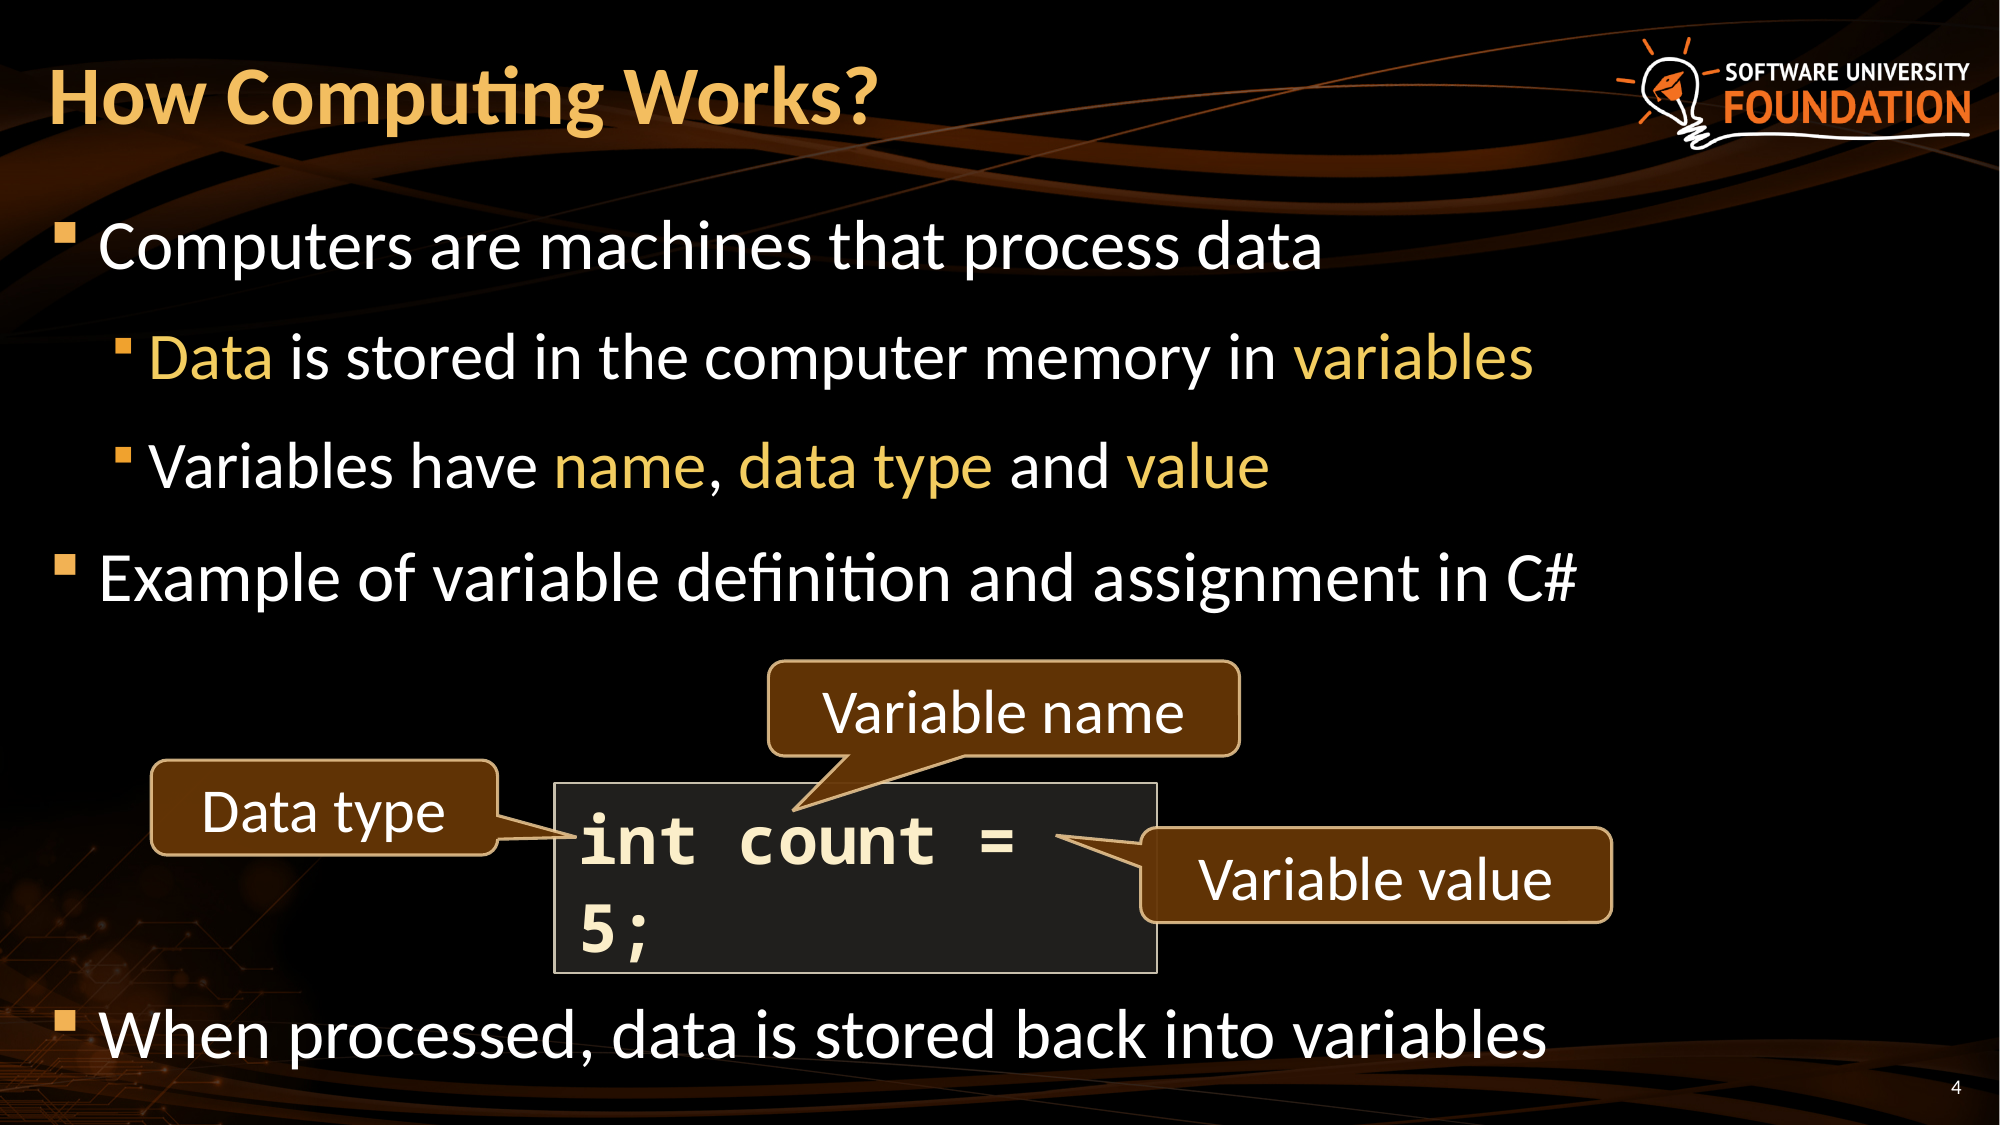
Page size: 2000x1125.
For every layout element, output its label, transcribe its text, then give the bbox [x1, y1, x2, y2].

picture [0, 0, 2000, 1125]
text_box int count = 5; [554, 782, 1158, 974]
list Computers are machines that process data Data is stored in the computer memory in variables Variables have name, data type and value Example of variable definition and assignment in C# When processed, data is stored back into variables [31, 188, 1968, 1103]
text_box Variable value [1055, 826, 1613, 924]
title How Computing Works? [30, 6, 1602, 189]
text_box Data type [150, 759, 577, 857]
text_box Variable name [767, 660, 1241, 812]
